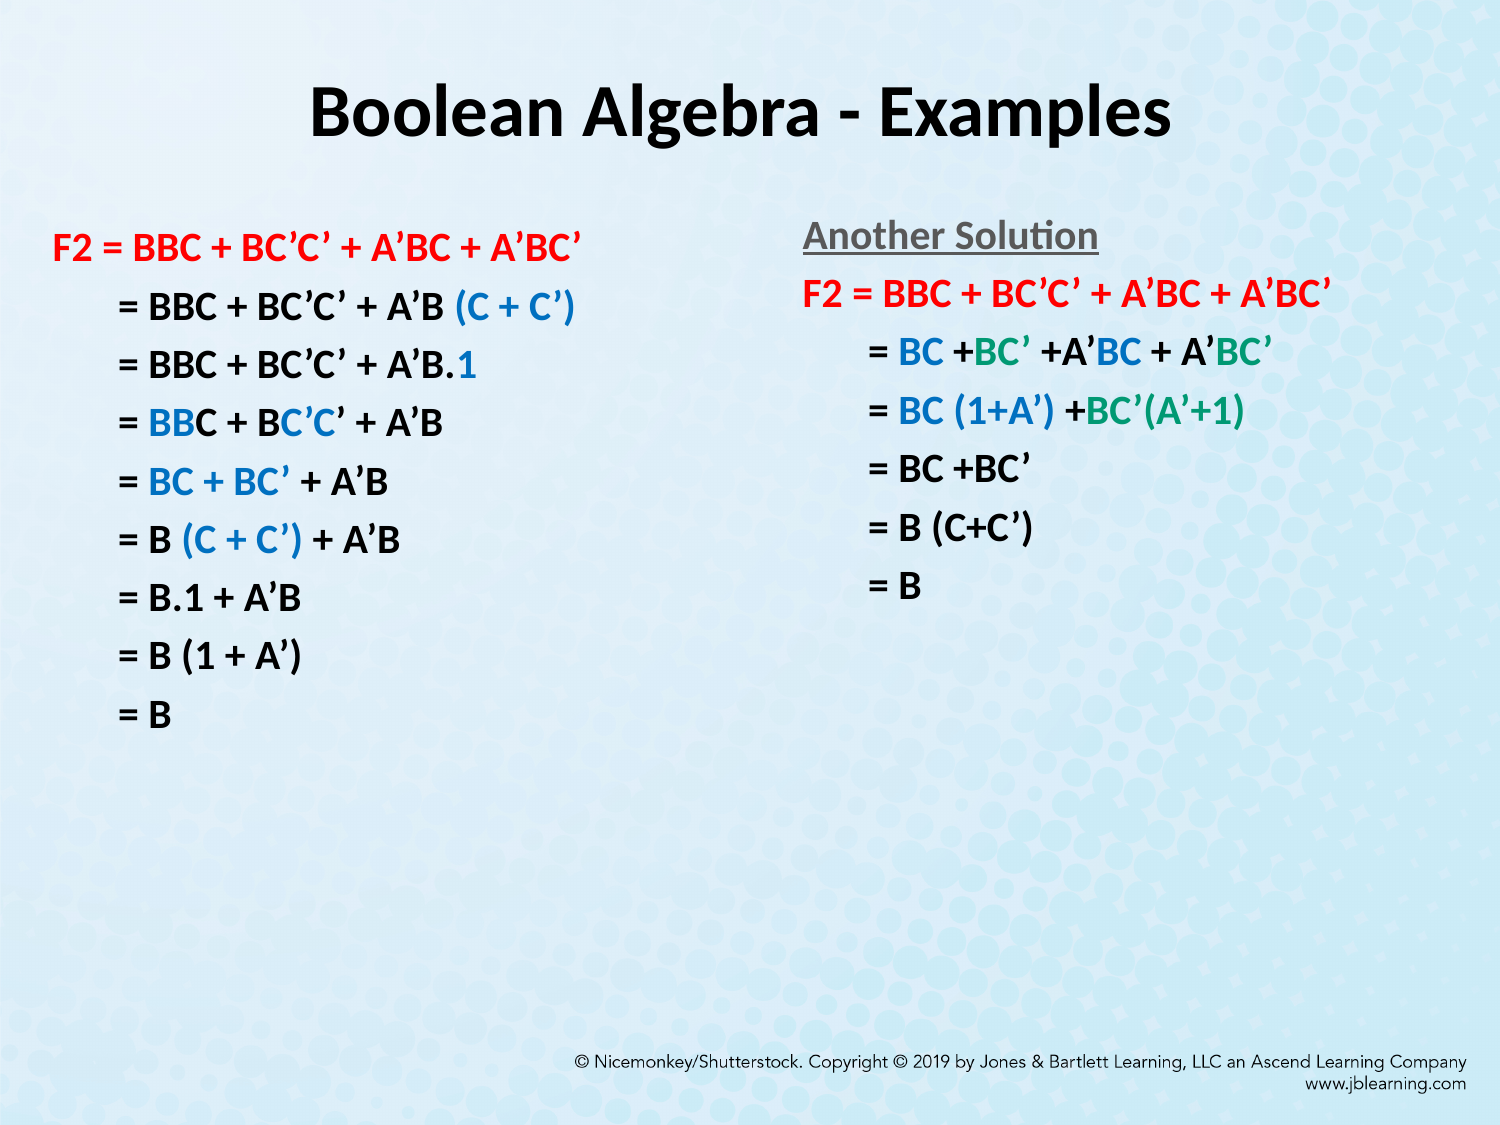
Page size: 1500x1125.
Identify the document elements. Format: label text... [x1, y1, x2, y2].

picture [0, 0, 1500, 1125]
list F2 = BBC + BC’C’ + A’BC + A’BC’ = BBC + BC’C’ + A’B (C + C’) = BBC + BC’C’ + A’B.1 = BBC + BC’C’ + A’B = BC + BC’ + A’B = B (C + C’) + A’B = B.1 + A’B = B (1 + A’) = B [37, 212, 738, 1000]
list Another Solution F2 = BBC + BC’C’ + A’BC + A’BC’ = BC +BC’ +A’BC + A’BC’ = BC (1+A’) +BC’(A’+1) = BC +BC’ = B (C+C’) = B [787, 200, 1475, 925]
title Boolean Algebra - Examples [112, 50, 1388, 163]
